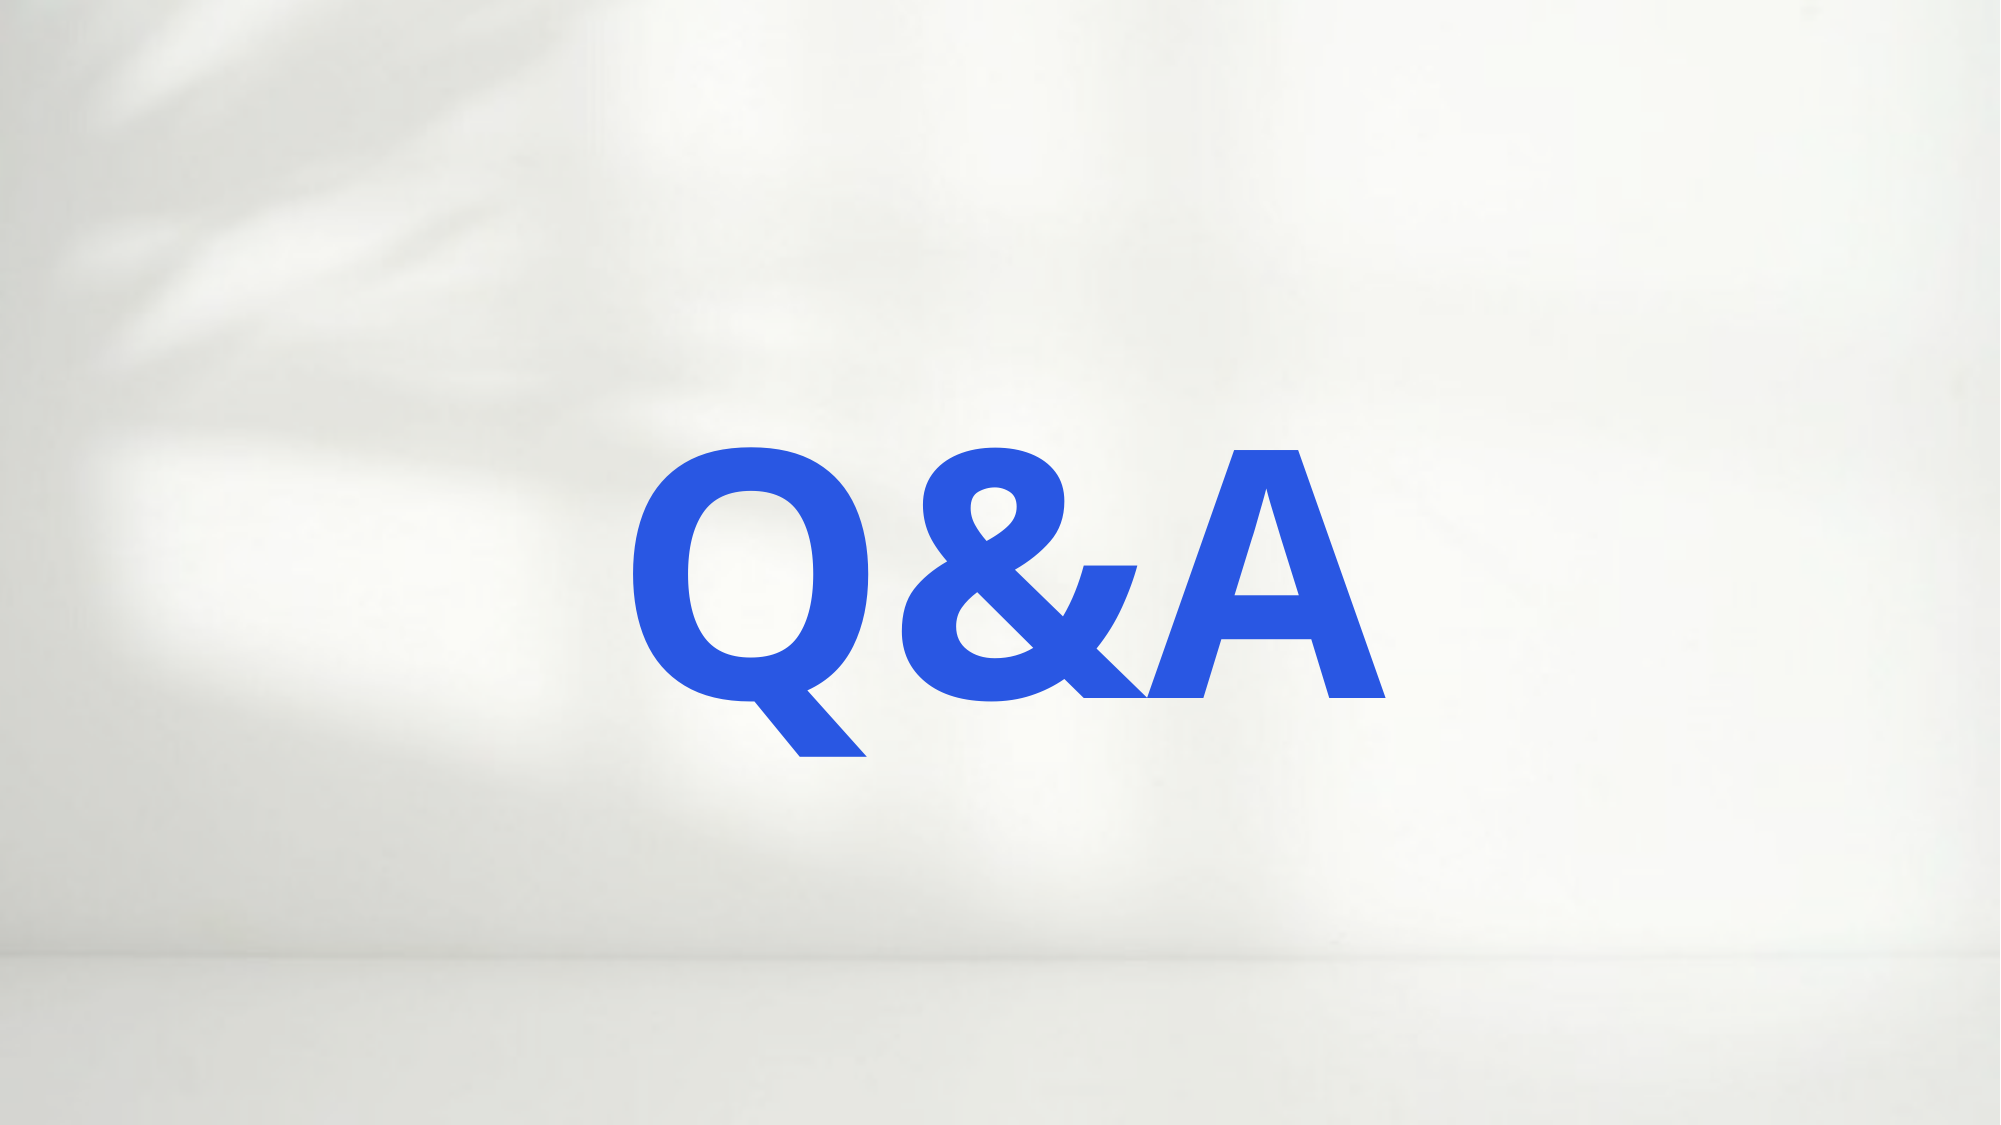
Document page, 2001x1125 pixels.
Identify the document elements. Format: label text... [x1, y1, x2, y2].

text_box Q&A [598, 345, 1402, 776]
